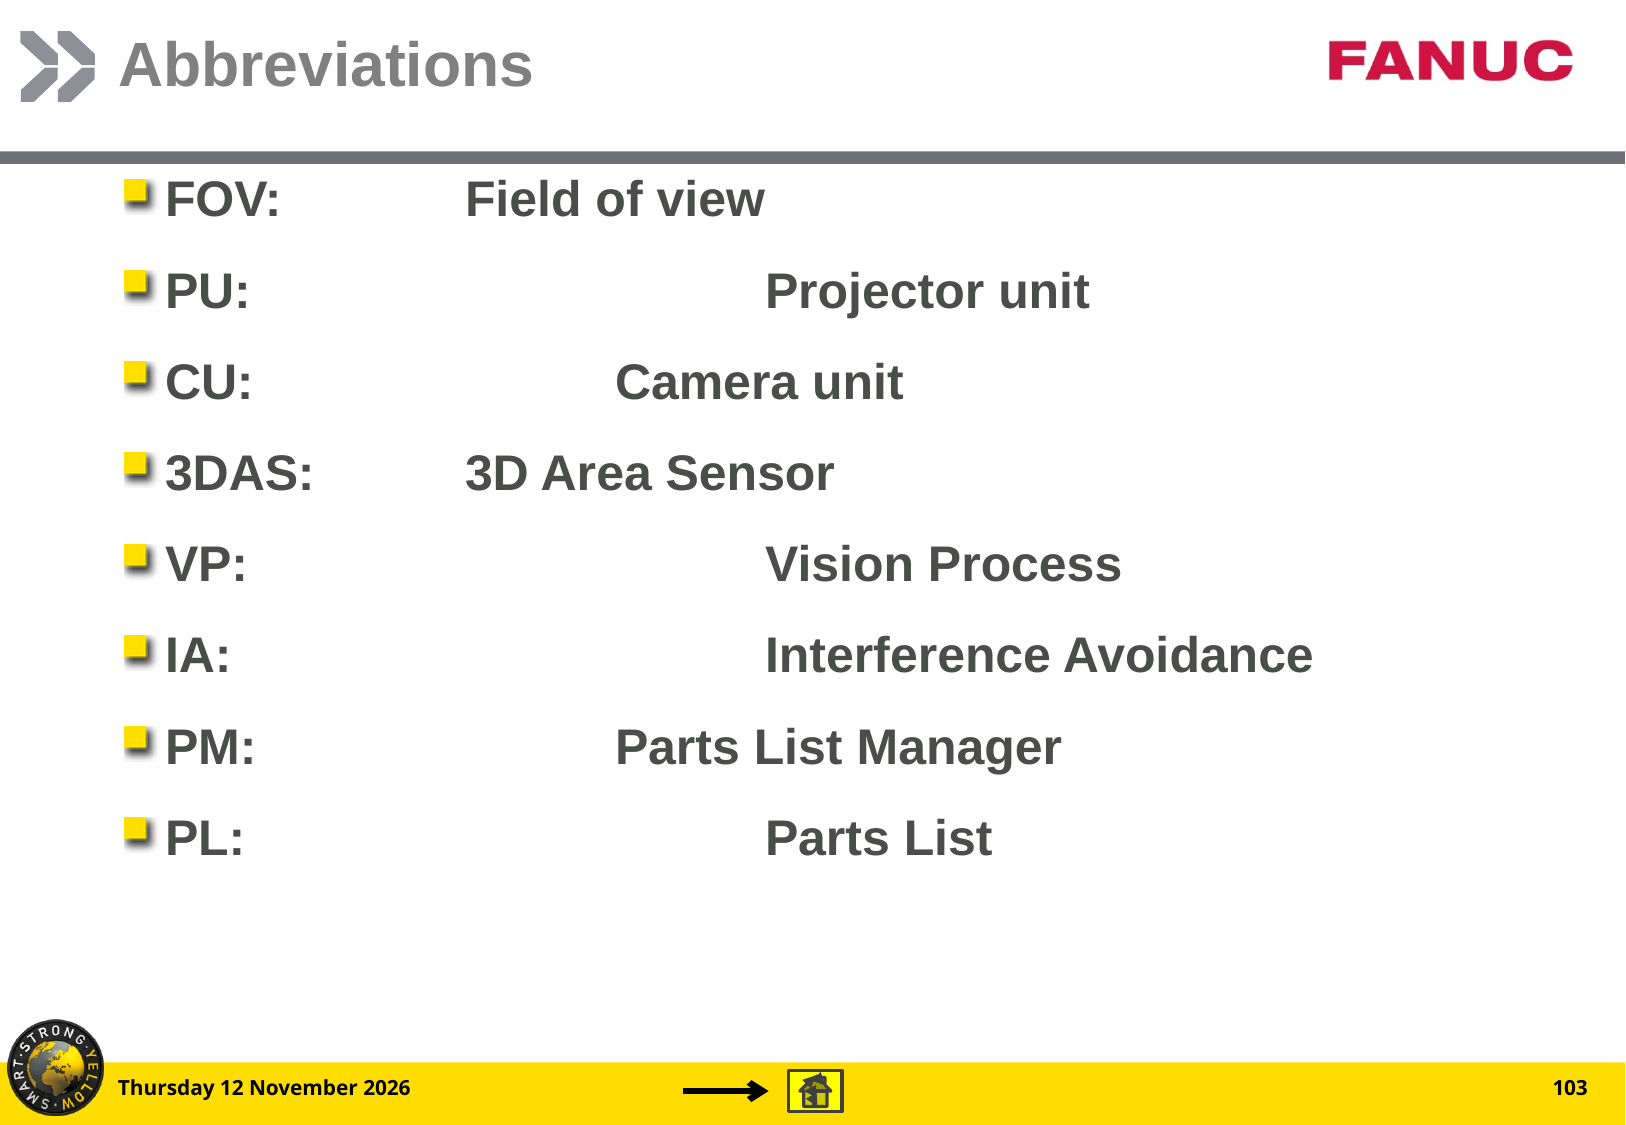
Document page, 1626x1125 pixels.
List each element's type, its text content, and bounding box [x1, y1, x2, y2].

picture [124, 270, 160, 306]
picture [124, 726, 160, 762]
text_box [788, 1070, 842, 1112]
picture [124, 361, 160, 397]
picture [124, 179, 160, 215]
picture [124, 817, 160, 853]
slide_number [117, 1062, 843, 1125]
slide_number 103 [1343, 1062, 1589, 1125]
list FOV: Field of view PU: Projector unit CU: Camera unit 3DAS: 3D Area Sensor VP: Vision Process IA: Interference Avoidance PM: Parts List Manager PL: Parts List [0, 137, 1625, 1059]
title Abbreviations [0, 0, 1625, 126]
picture [7, 1059, 104, 1116]
picture [124, 635, 160, 671]
picture [124, 452, 160, 488]
picture [124, 544, 160, 580]
